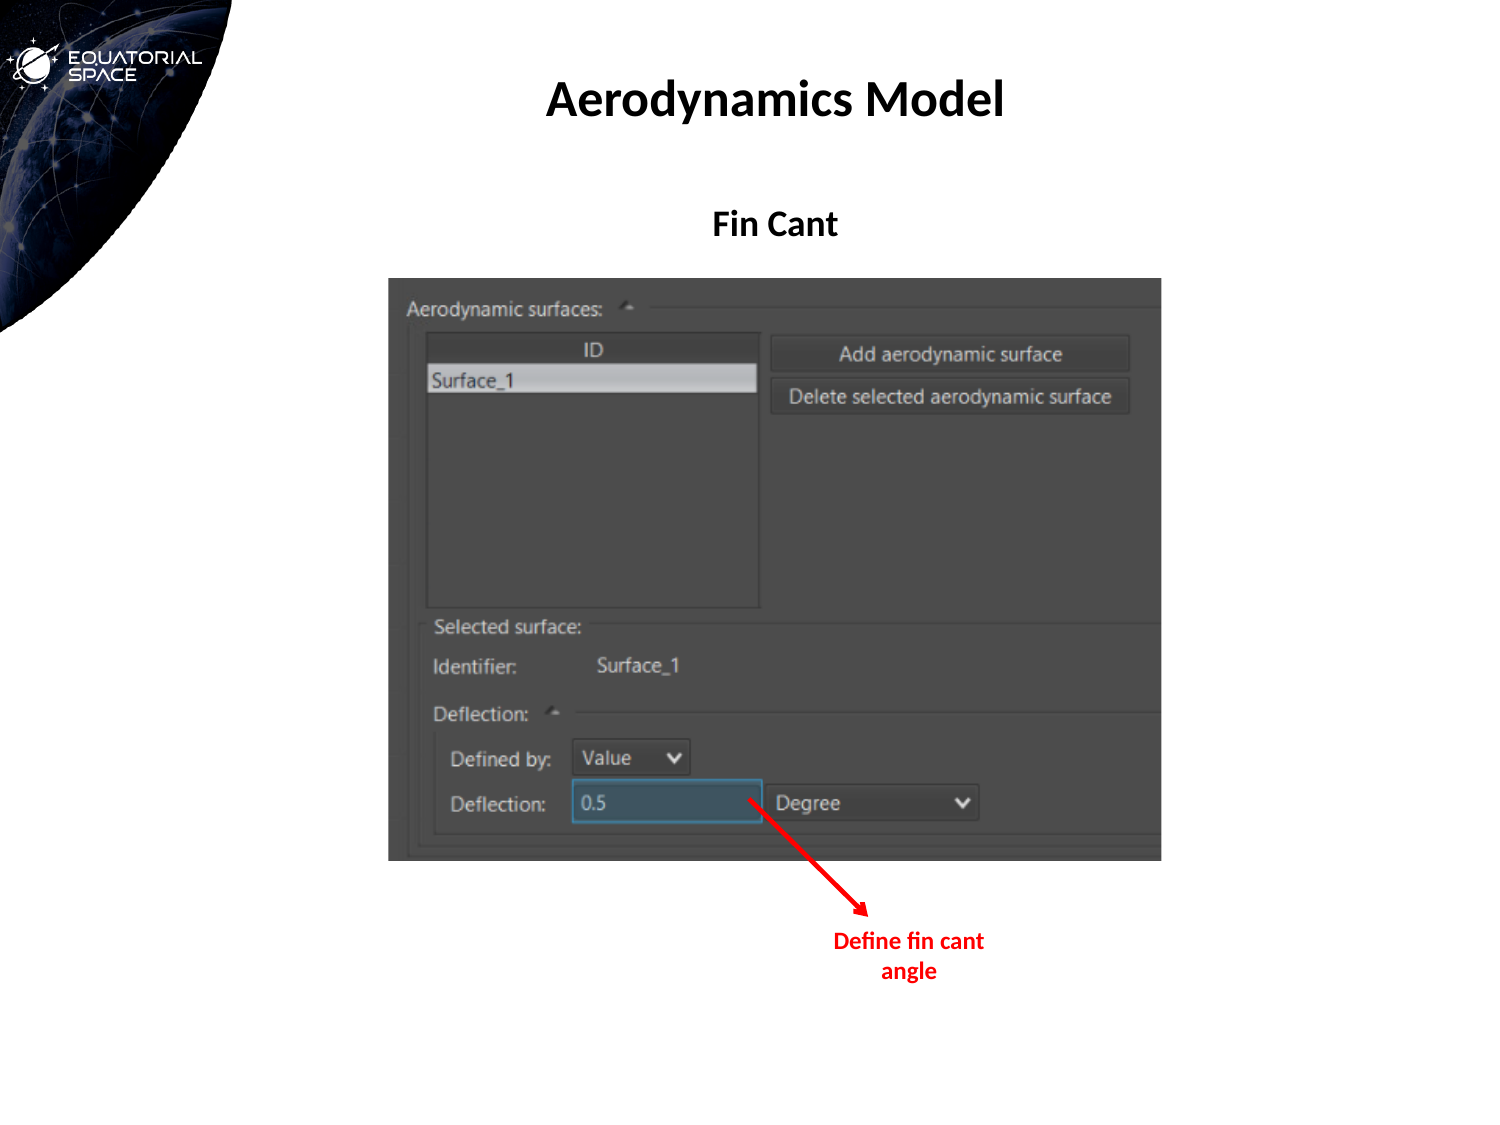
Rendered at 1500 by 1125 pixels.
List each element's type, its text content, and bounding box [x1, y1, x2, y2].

text_box Define fin cant angle [808, 916, 1010, 992]
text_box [0, 0, 232, 333]
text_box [748, 798, 869, 917]
text_box Fin Cant [309, 191, 1242, 252]
text_box Aerodynamics Model [513, 57, 1039, 135]
picture [388, 278, 1162, 861]
